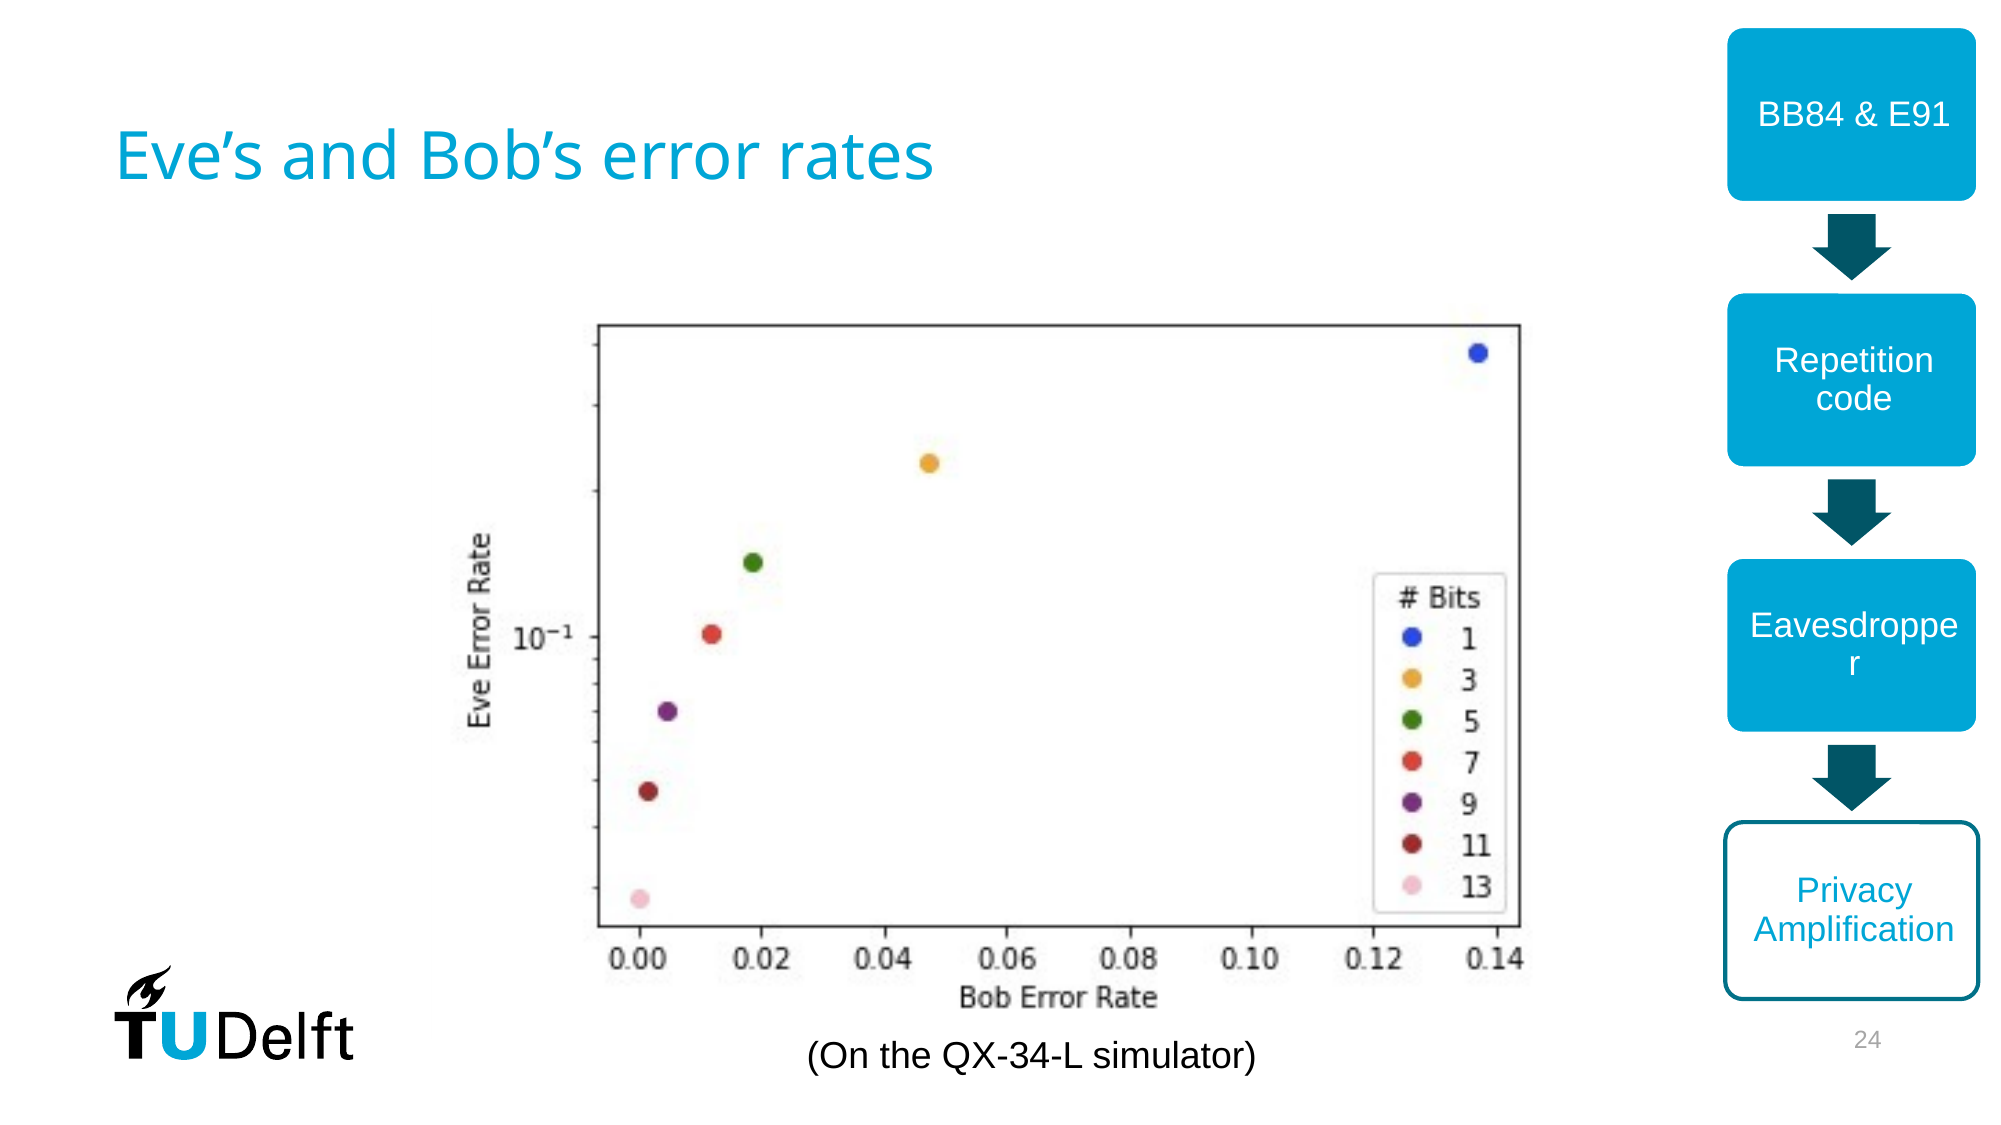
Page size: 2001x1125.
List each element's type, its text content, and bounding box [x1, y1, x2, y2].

title Eve’s and Bob’s error rates [114, 121, 1725, 203]
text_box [1725, 25, 1979, 1000]
text_box (On the QX-34-L simulator) [497, 1040, 1566, 1084]
slide_number 23 [1851, 1024, 1883, 1054]
picture [430, 302, 1567, 1040]
